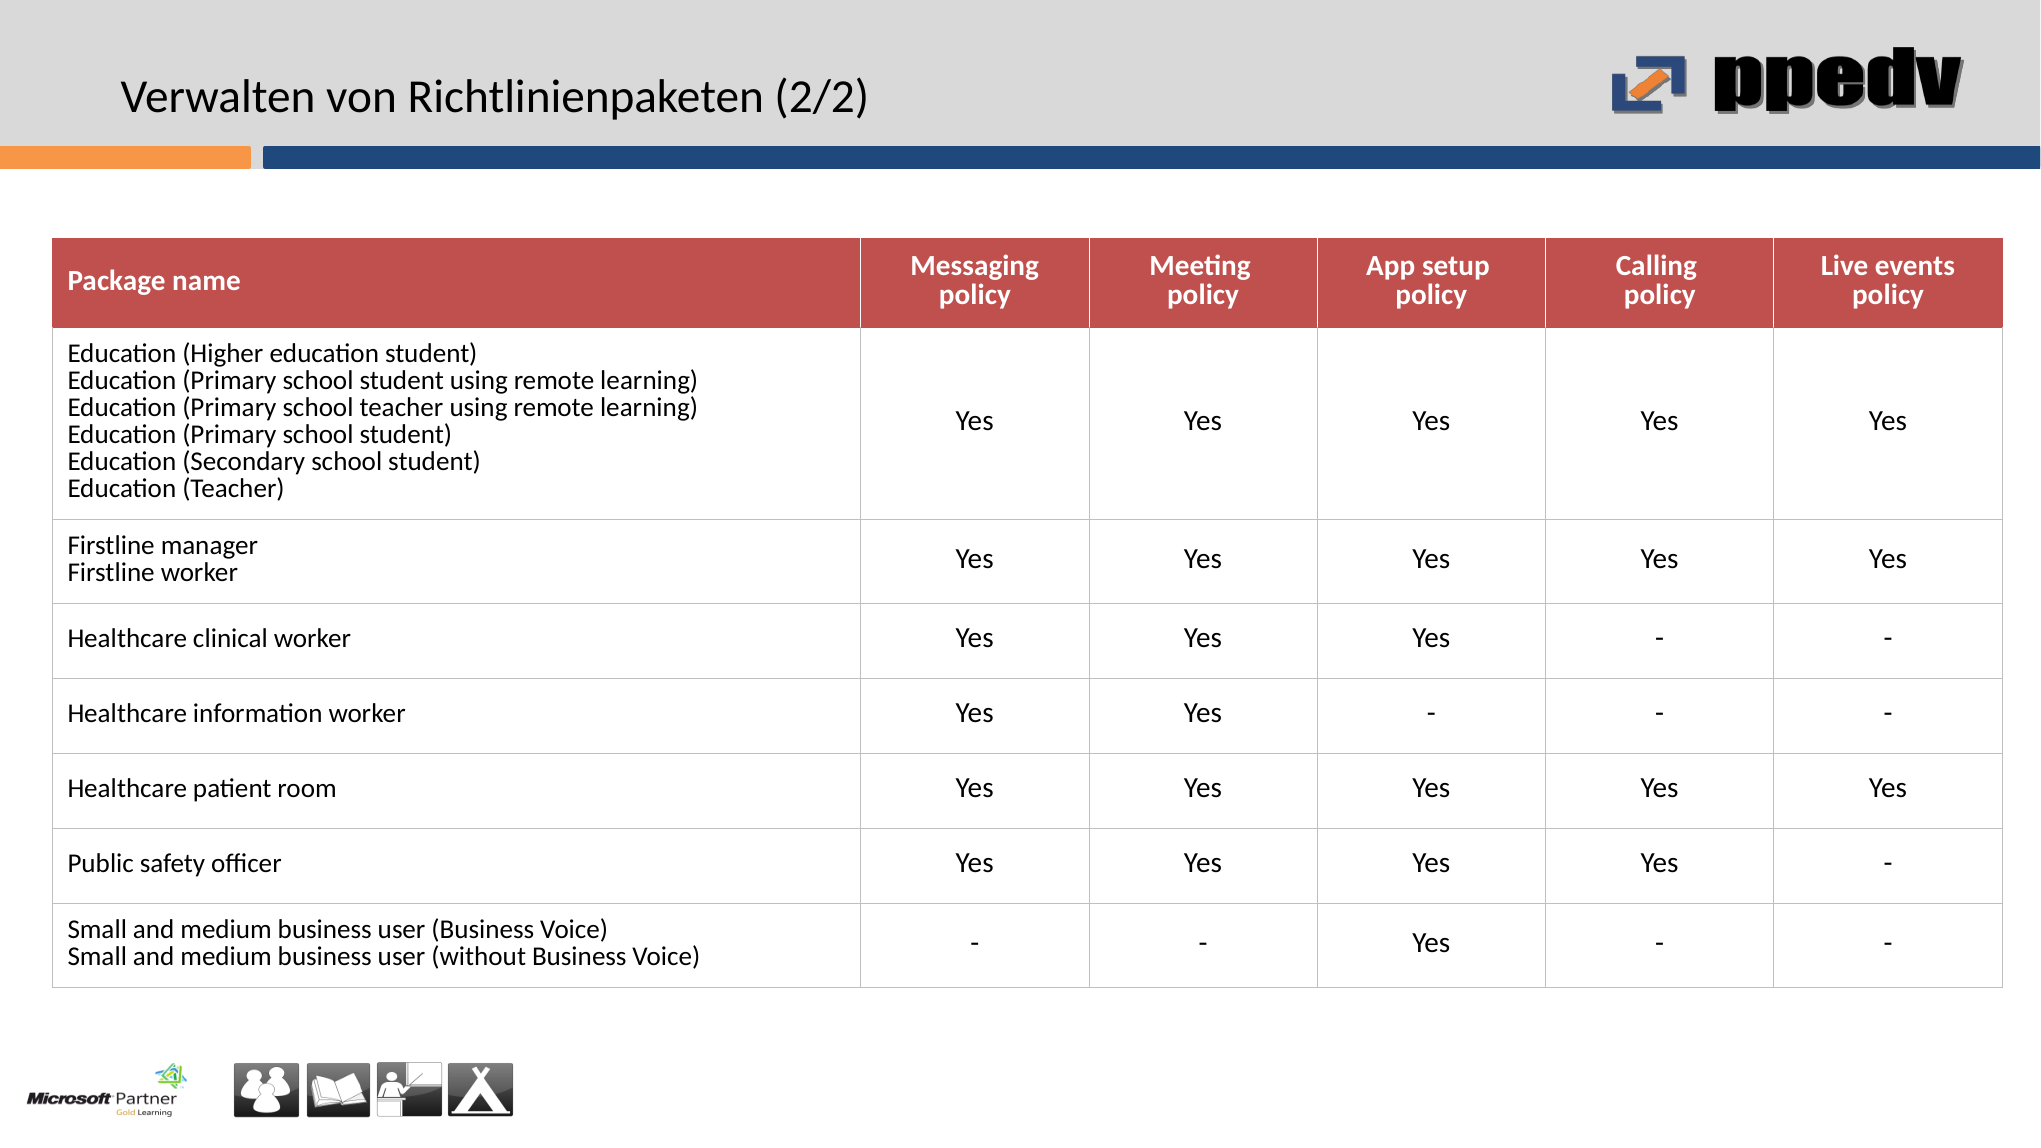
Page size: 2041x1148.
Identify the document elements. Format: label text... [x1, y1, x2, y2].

table_cell Yes [861, 328, 1089, 519]
table_cell - [861, 904, 1089, 987]
table_cell Yes [1546, 754, 1773, 828]
table_header App setup policy [1318, 239, 1545, 327]
table_cell Yes [1318, 904, 1545, 987]
table_cell Healthcare clinical worker [53, 604, 860, 678]
table_cell - [1774, 604, 2002, 678]
table_cell Firstline manager Firstline worker [53, 520, 860, 603]
table_cell Yes [1090, 829, 1317, 903]
table_cell - [1090, 904, 1317, 987]
table_cell Yes [1318, 829, 1545, 903]
table_cell Yes [861, 604, 1089, 678]
table_cell Yes [1090, 679, 1317, 753]
picture [1598, 41, 1992, 125]
title Verwalten von Richtlinienpaketen (2/2) [105, 57, 1950, 131]
table_cell Public safety officer [53, 829, 860, 903]
table_cell Yes [1774, 328, 2002, 519]
table_cell - [1318, 679, 1545, 753]
table_header Package name [53, 239, 860, 327]
picture [7, 1043, 538, 1140]
table_cell Yes [1546, 328, 1773, 519]
table_cell Yes [1090, 754, 1317, 828]
table_cell Yes [1318, 328, 1545, 519]
table_cell Yes [861, 829, 1089, 903]
table_cell Yes [861, 679, 1089, 753]
table_cell Yes [1546, 829, 1773, 903]
table_cell - [1546, 604, 1773, 678]
table_header Messaging policy [861, 239, 1089, 327]
table_cell Education (Higher education student) Education (Primary school student using remote learning) Education (Primary school teacher using remote learning) Education (Primary school student) Education (Secondary school student) Education (Teacher) [53, 328, 860, 519]
table_cell Yes [1318, 520, 1545, 603]
table_cell - [1546, 904, 1773, 987]
table_cell Small and medium business user (Business Voice) Small and medium business user (without Business Voice) [53, 904, 860, 987]
table_header Meeting policy [1090, 239, 1317, 327]
table_cell Yes [1318, 754, 1545, 828]
table_cell Yes [1774, 754, 2002, 828]
table_header Calling policy [1546, 239, 1773, 327]
table_header Live events policy [1774, 239, 2002, 327]
table_cell Yes [861, 520, 1089, 603]
table_cell - [1774, 829, 2002, 903]
table_cell Yes [1090, 604, 1317, 678]
table_cell Yes [1090, 520, 1317, 603]
table_cell Healthcare information worker [53, 679, 860, 753]
table_cell Yes [1774, 520, 2002, 603]
table_cell - [1774, 679, 2002, 753]
table_cell Yes [1090, 328, 1317, 519]
table_cell - [1774, 904, 2002, 987]
table_cell Healthcare patient room [53, 754, 860, 828]
table_cell Yes [1546, 520, 1773, 603]
table_cell Yes [1318, 604, 1545, 678]
table_cell - [1546, 679, 1773, 753]
table_cell Yes [861, 754, 1089, 828]
